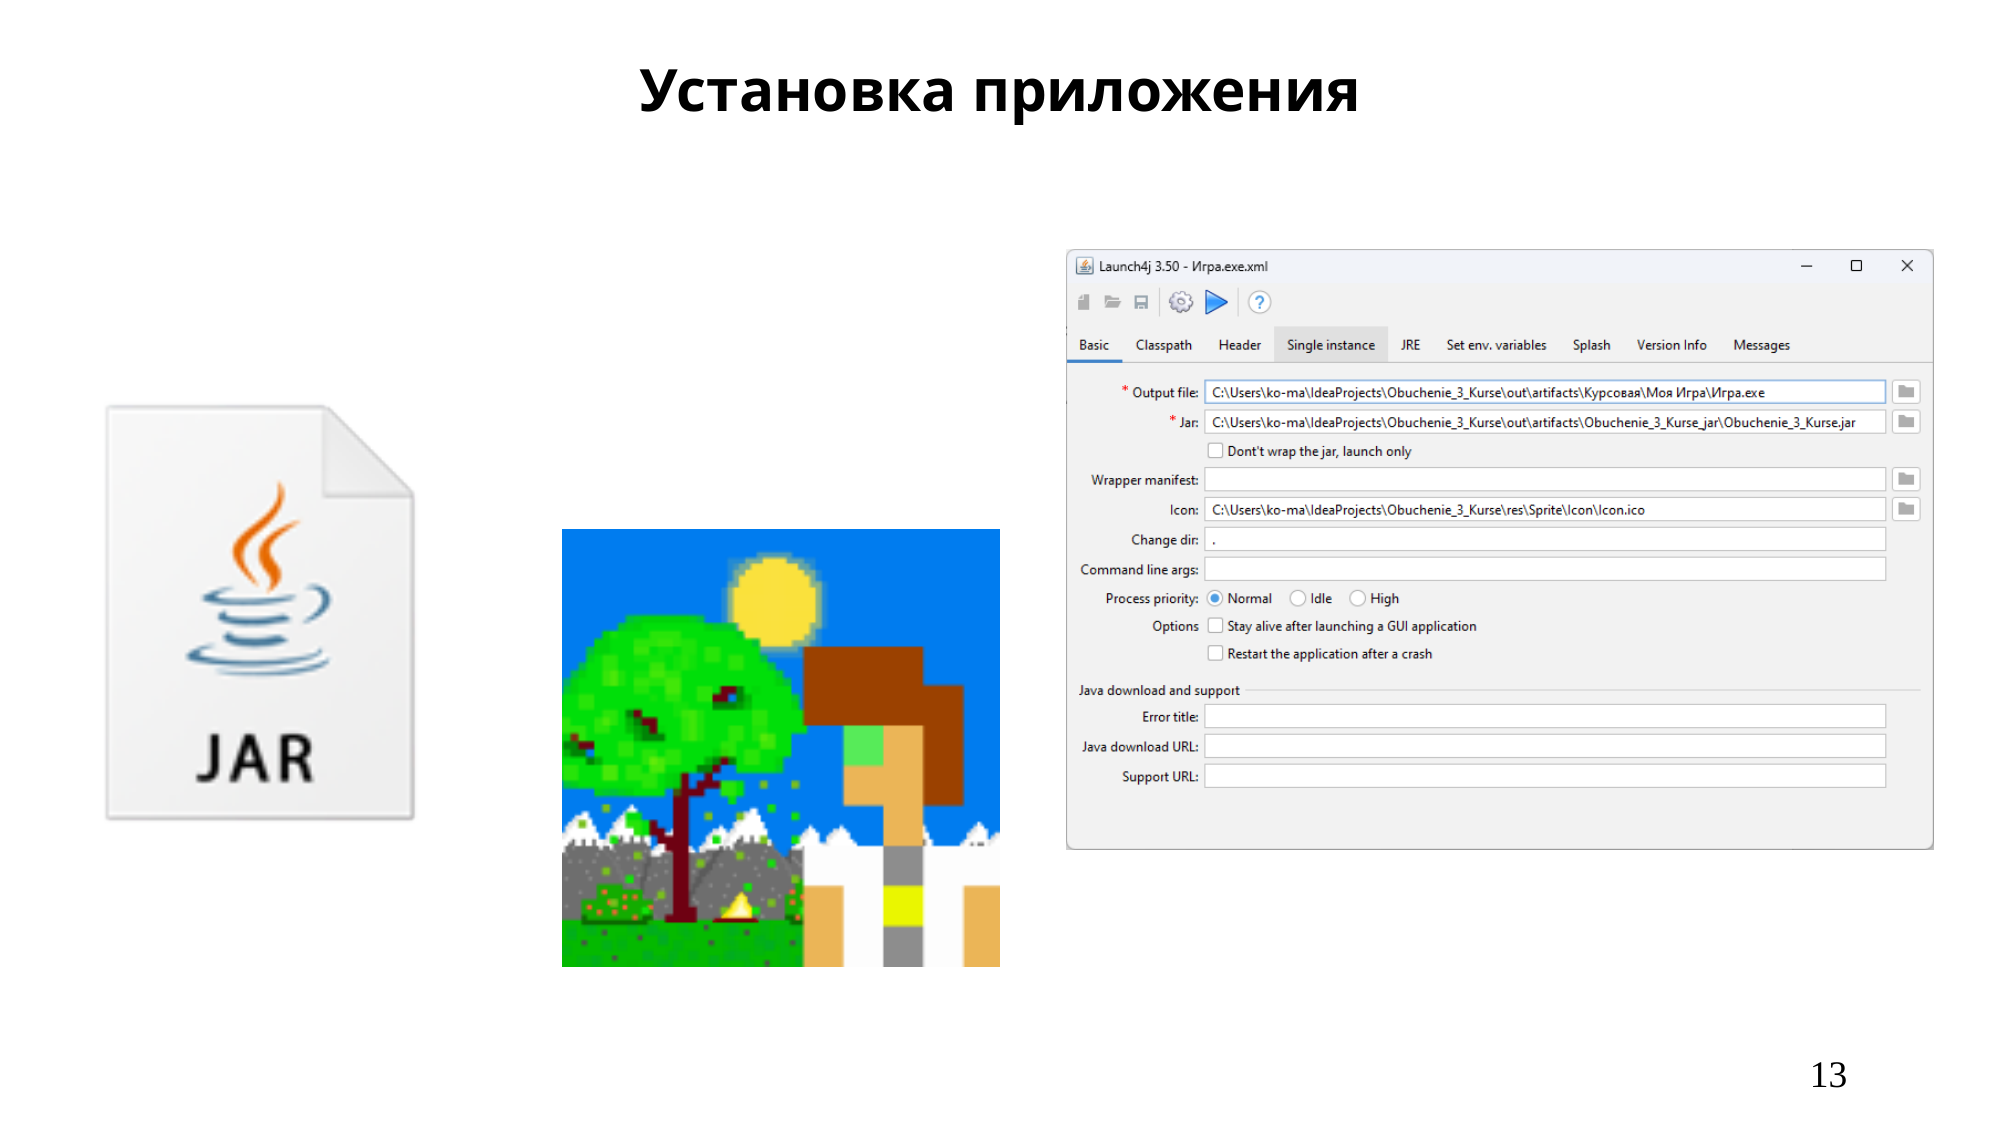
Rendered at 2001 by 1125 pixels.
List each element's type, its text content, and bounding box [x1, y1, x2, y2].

slide_number 13 [1412, 1042, 1863, 1103]
text_box Установка приложения [0, 0, 2000, 176]
picture [1066, 249, 1934, 850]
picture [562, 529, 1000, 967]
picture [25, 378, 496, 850]
